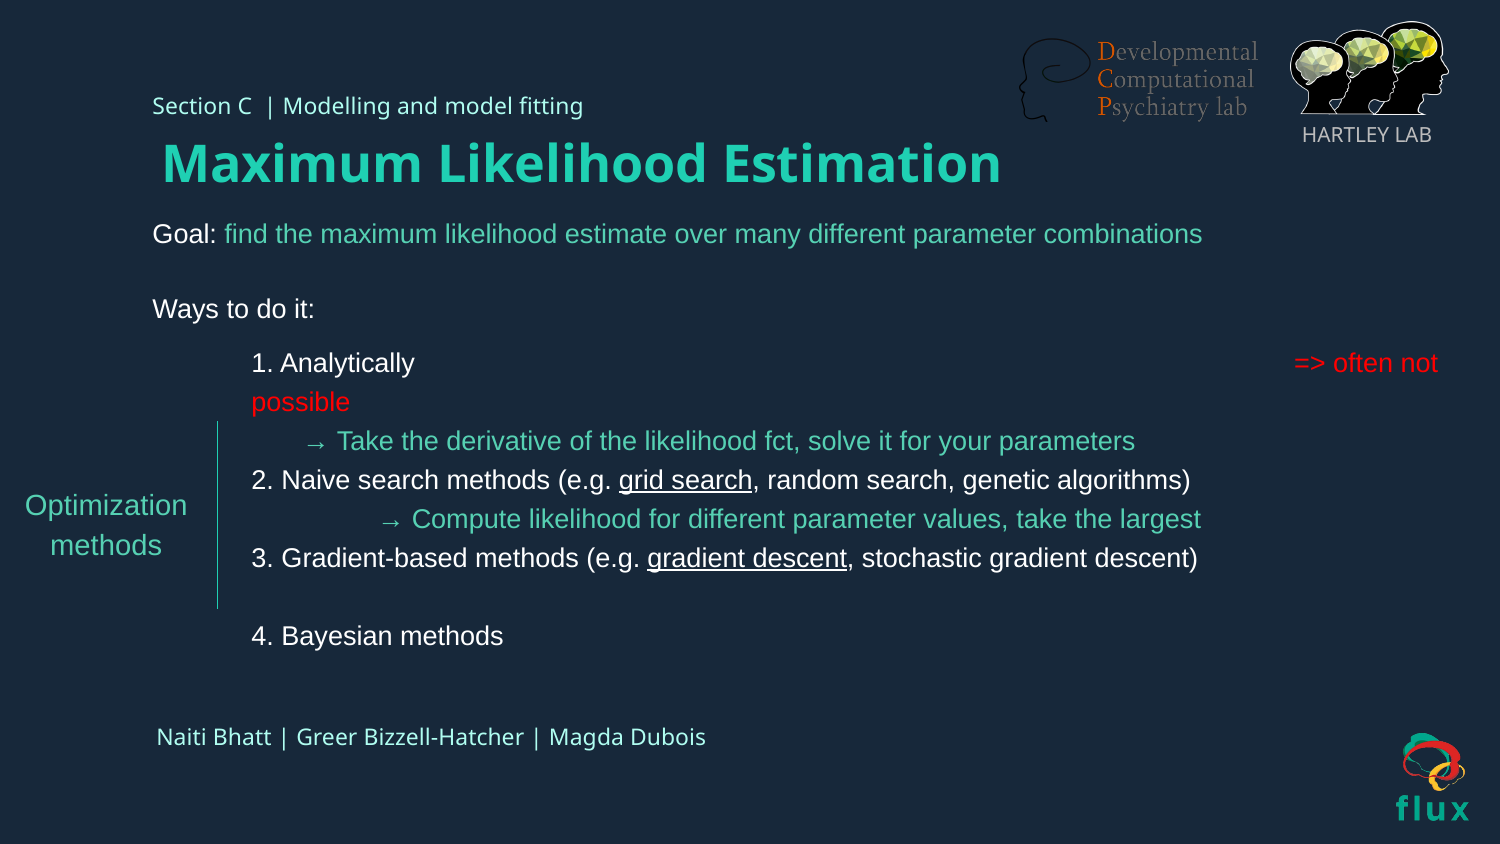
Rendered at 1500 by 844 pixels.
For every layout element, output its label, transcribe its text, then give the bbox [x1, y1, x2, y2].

picture [1390, 728, 1471, 823]
title Maximum Likelihood Estimation [146, 134, 1105, 196]
text_box Optimization methods [0, 465, 213, 576]
text_box Section C | Modelling and model fitting [137, 78, 1118, 134]
picture [1014, 38, 1244, 124]
text_box Goal: find the maximum likelihood estimate over many different parameter combinations Ways to do it: 1. Analytically => often not possible → Take the derivative of the likelihood fct, solve it for your parameters 2. Naive search methods (e.g. grid search, random search, genetic algorithms) → Compute likelihood for different parameter values, take the largest 3. Gradient-based methods (e.g. gradient descent, stochastic gradient descent) 4. Bayesian methods [137, 196, 1465, 686]
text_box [1244, 20, 1490, 156]
text_box Naiti Bhatt | Greer Bizzell-Hatcher | Magda Dubois [141, 708, 1054, 764]
